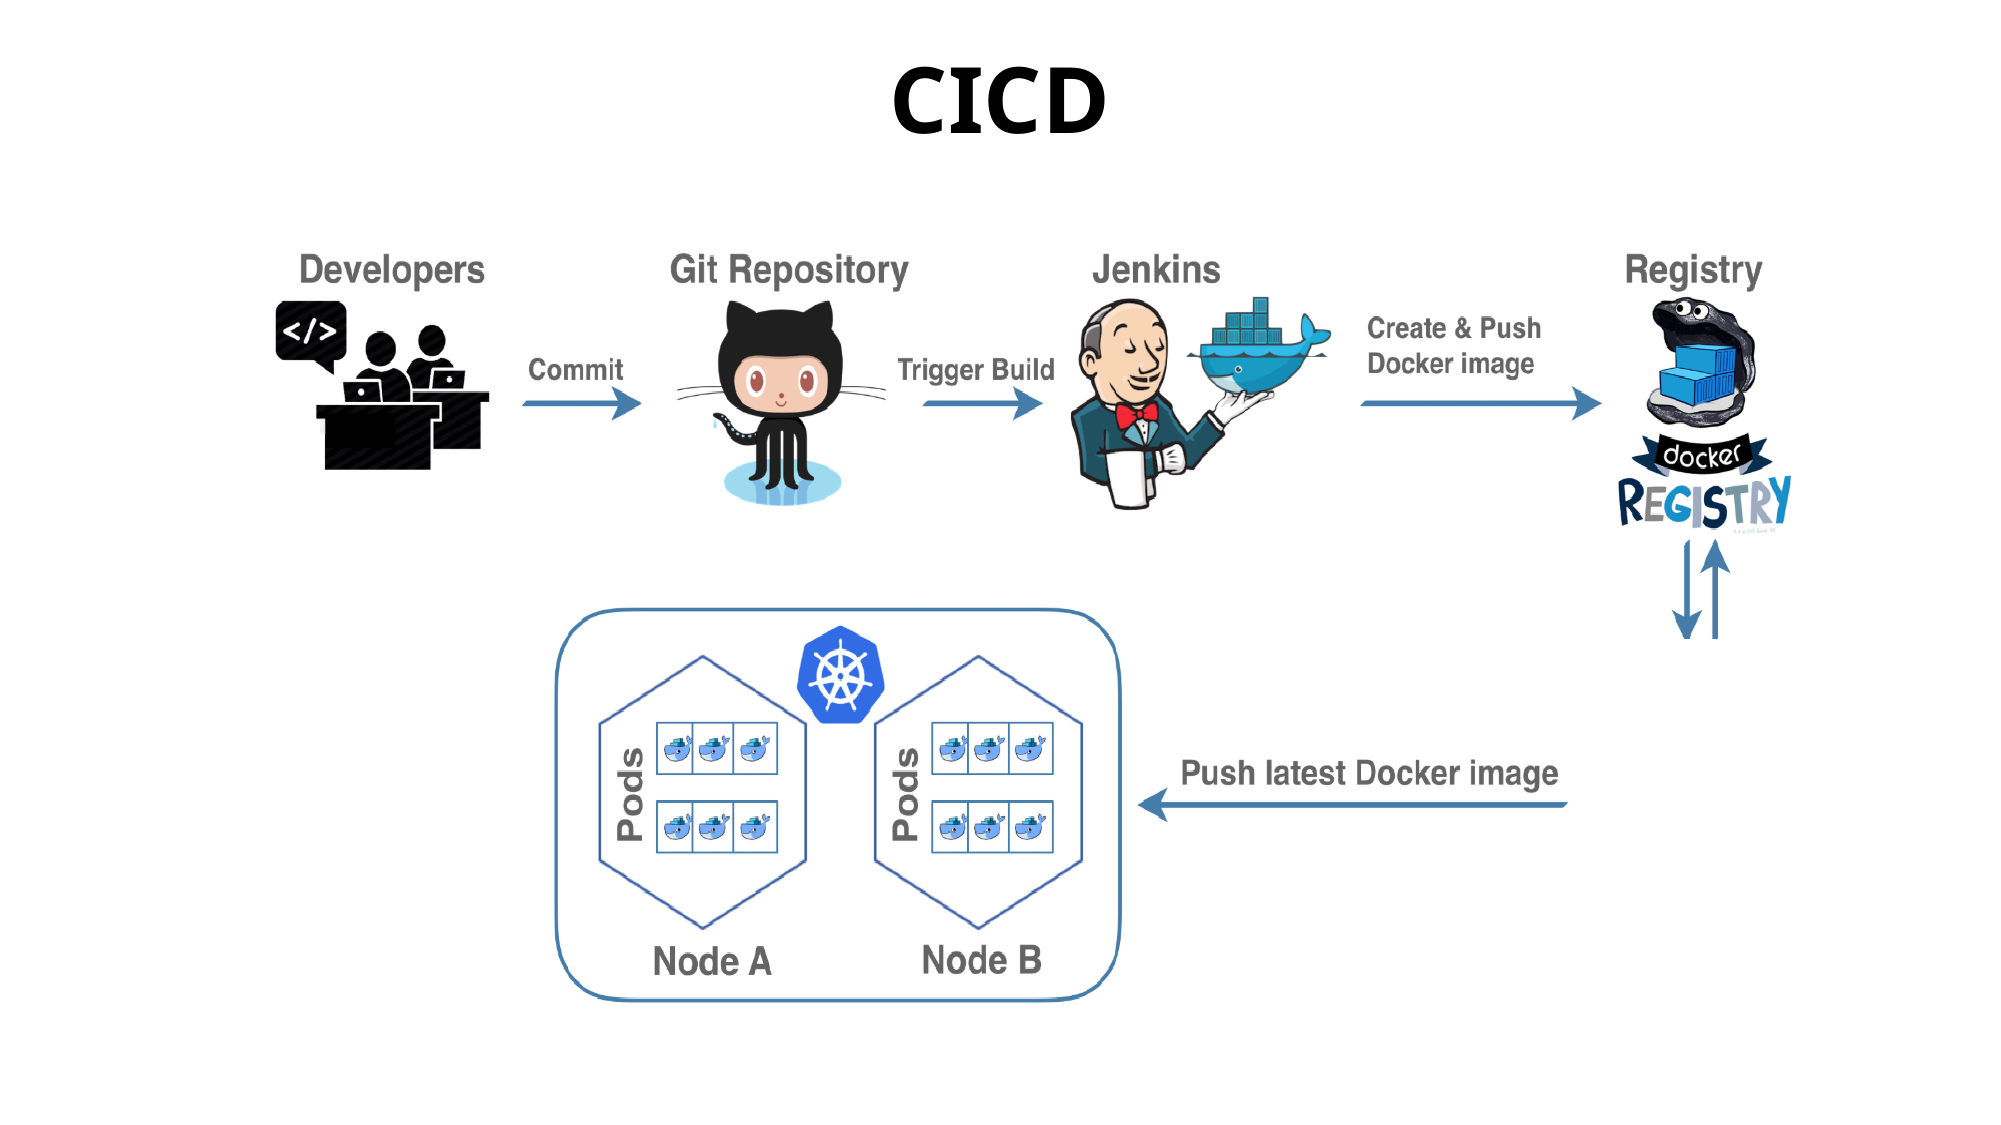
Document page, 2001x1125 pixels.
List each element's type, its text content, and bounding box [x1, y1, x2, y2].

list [166, 196, 1834, 1014]
title CICD [137, 30, 1863, 178]
